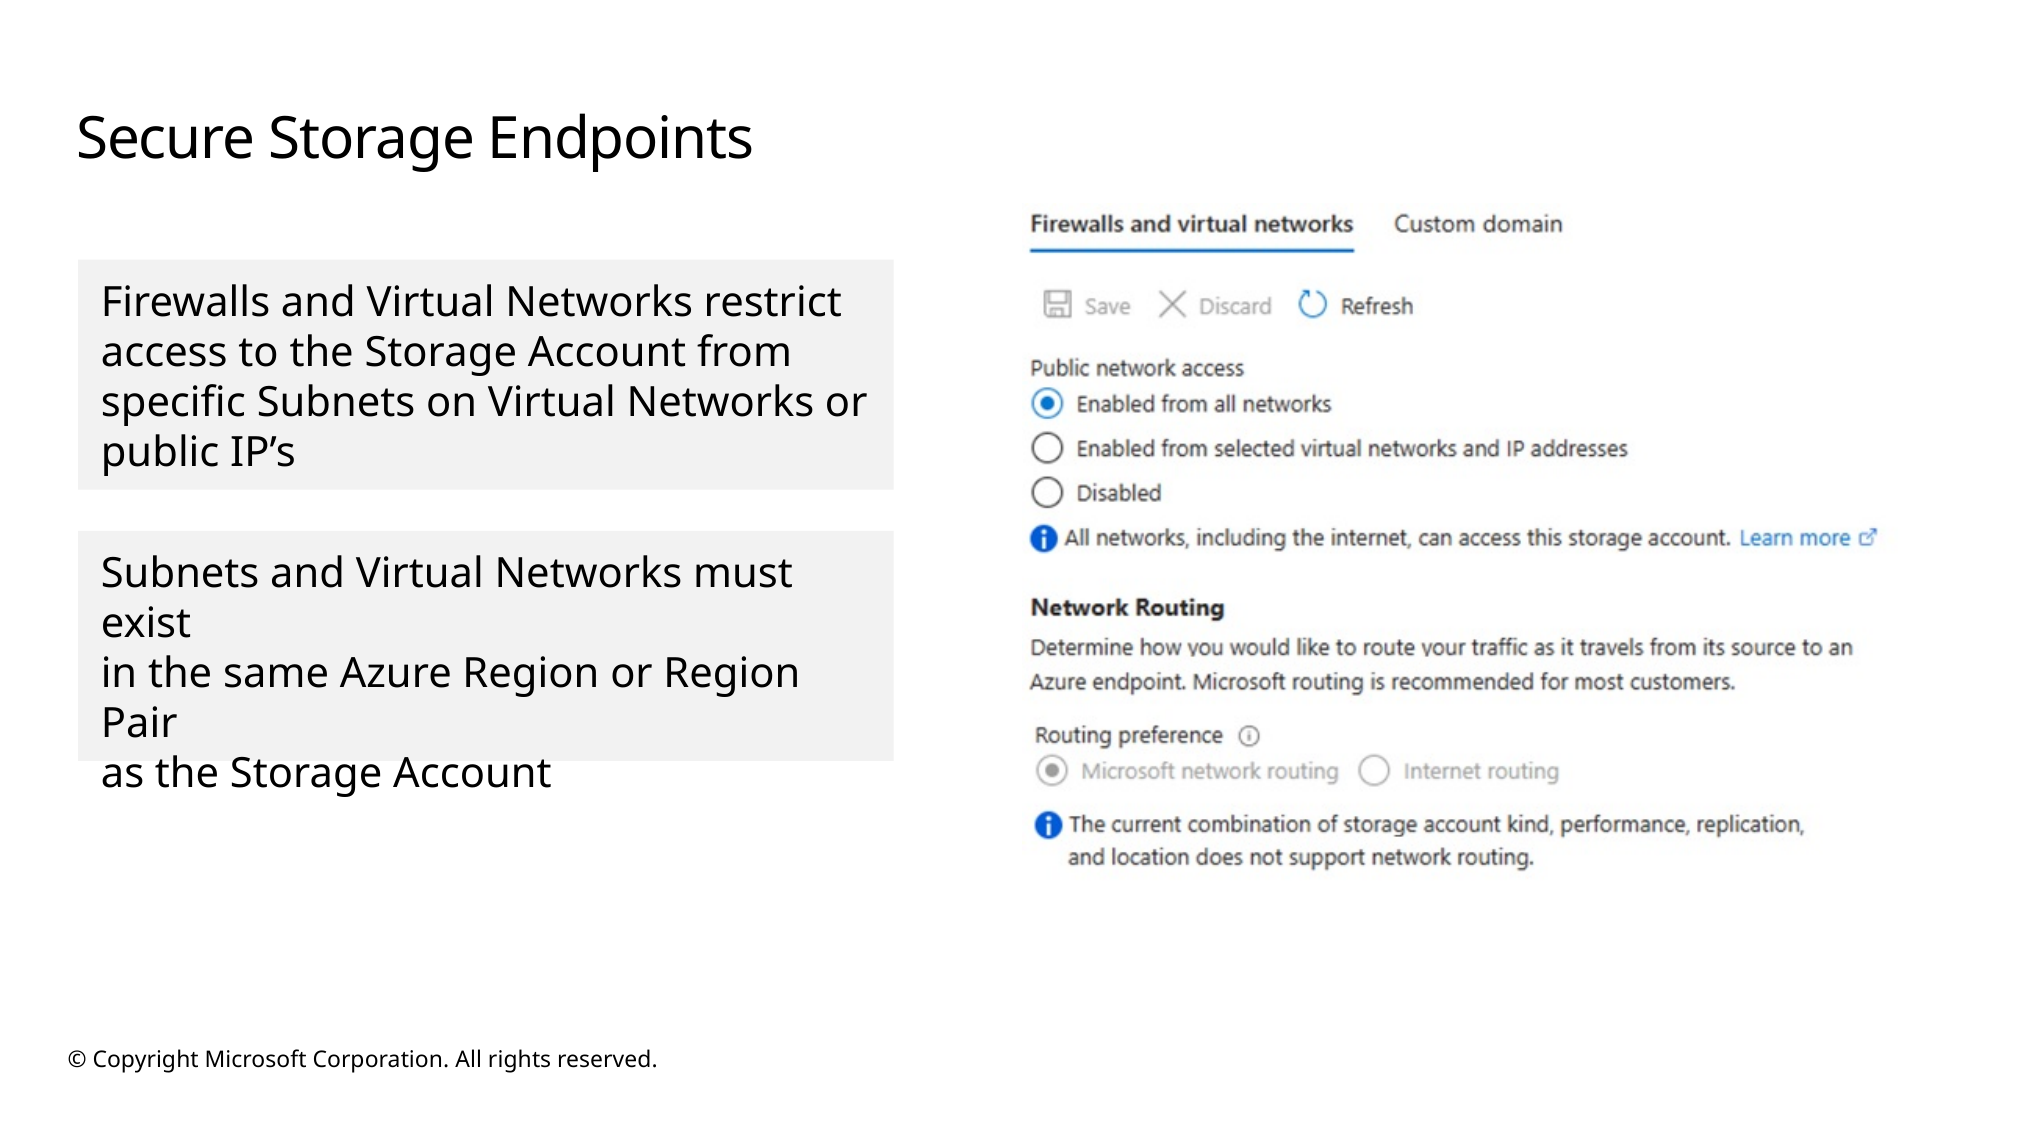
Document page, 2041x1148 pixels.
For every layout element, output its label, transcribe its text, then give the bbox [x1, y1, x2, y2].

picture [1021, 203, 1926, 912]
text_box Firewalls and Virtual Networks restrict access to the Storage Account from specific Subnets on Virtual Networks or public IP’s [78, 259, 894, 490]
text_box Subnets and Virtual Networks must exist in the same Azure Region or Region Pair as the Storage Account [78, 530, 894, 761]
title Secure Storage Endpoints [76, 93, 1968, 230]
